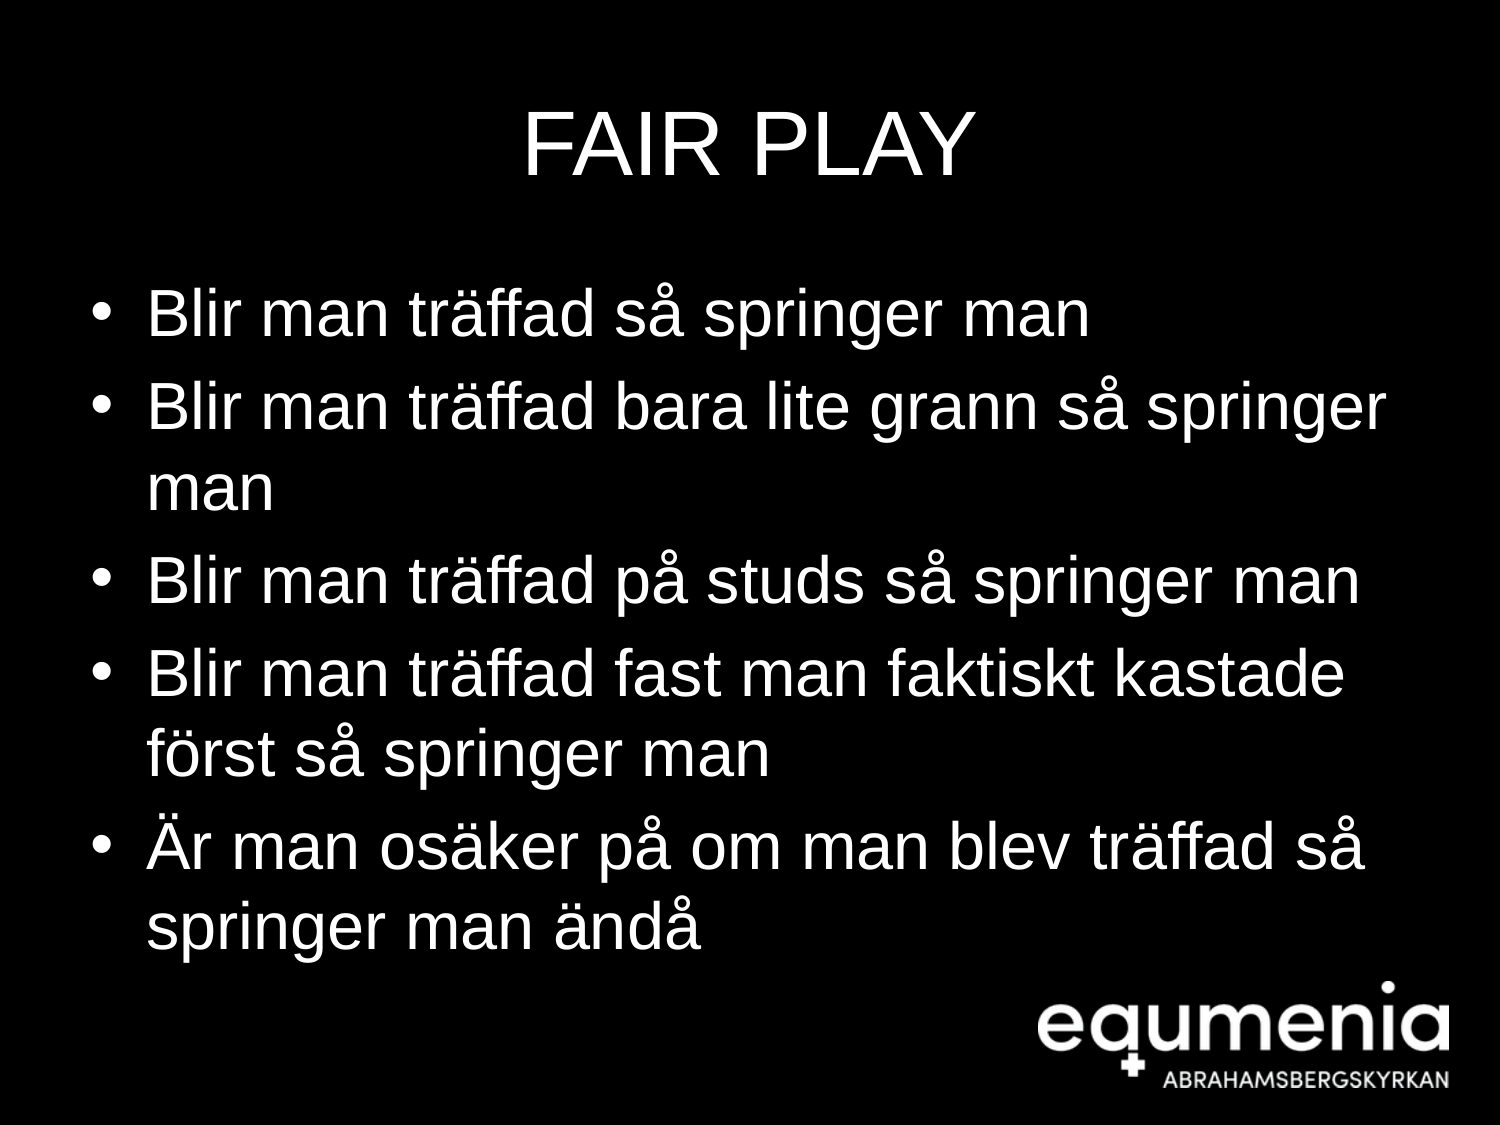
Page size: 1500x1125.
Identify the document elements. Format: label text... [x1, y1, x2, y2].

title FAIR PLAY [75, 45, 1425, 233]
picture [1038, 980, 1449, 1088]
list Blir man träffad så springer man Blir man träffad bara lite grann så springer man Blir man träffad på studs så springer man Blir man träffad fast man faktiskt kastade först så springer man Är man osäker på om man blev träffad så springer man ändå [75, 262, 1425, 1005]
